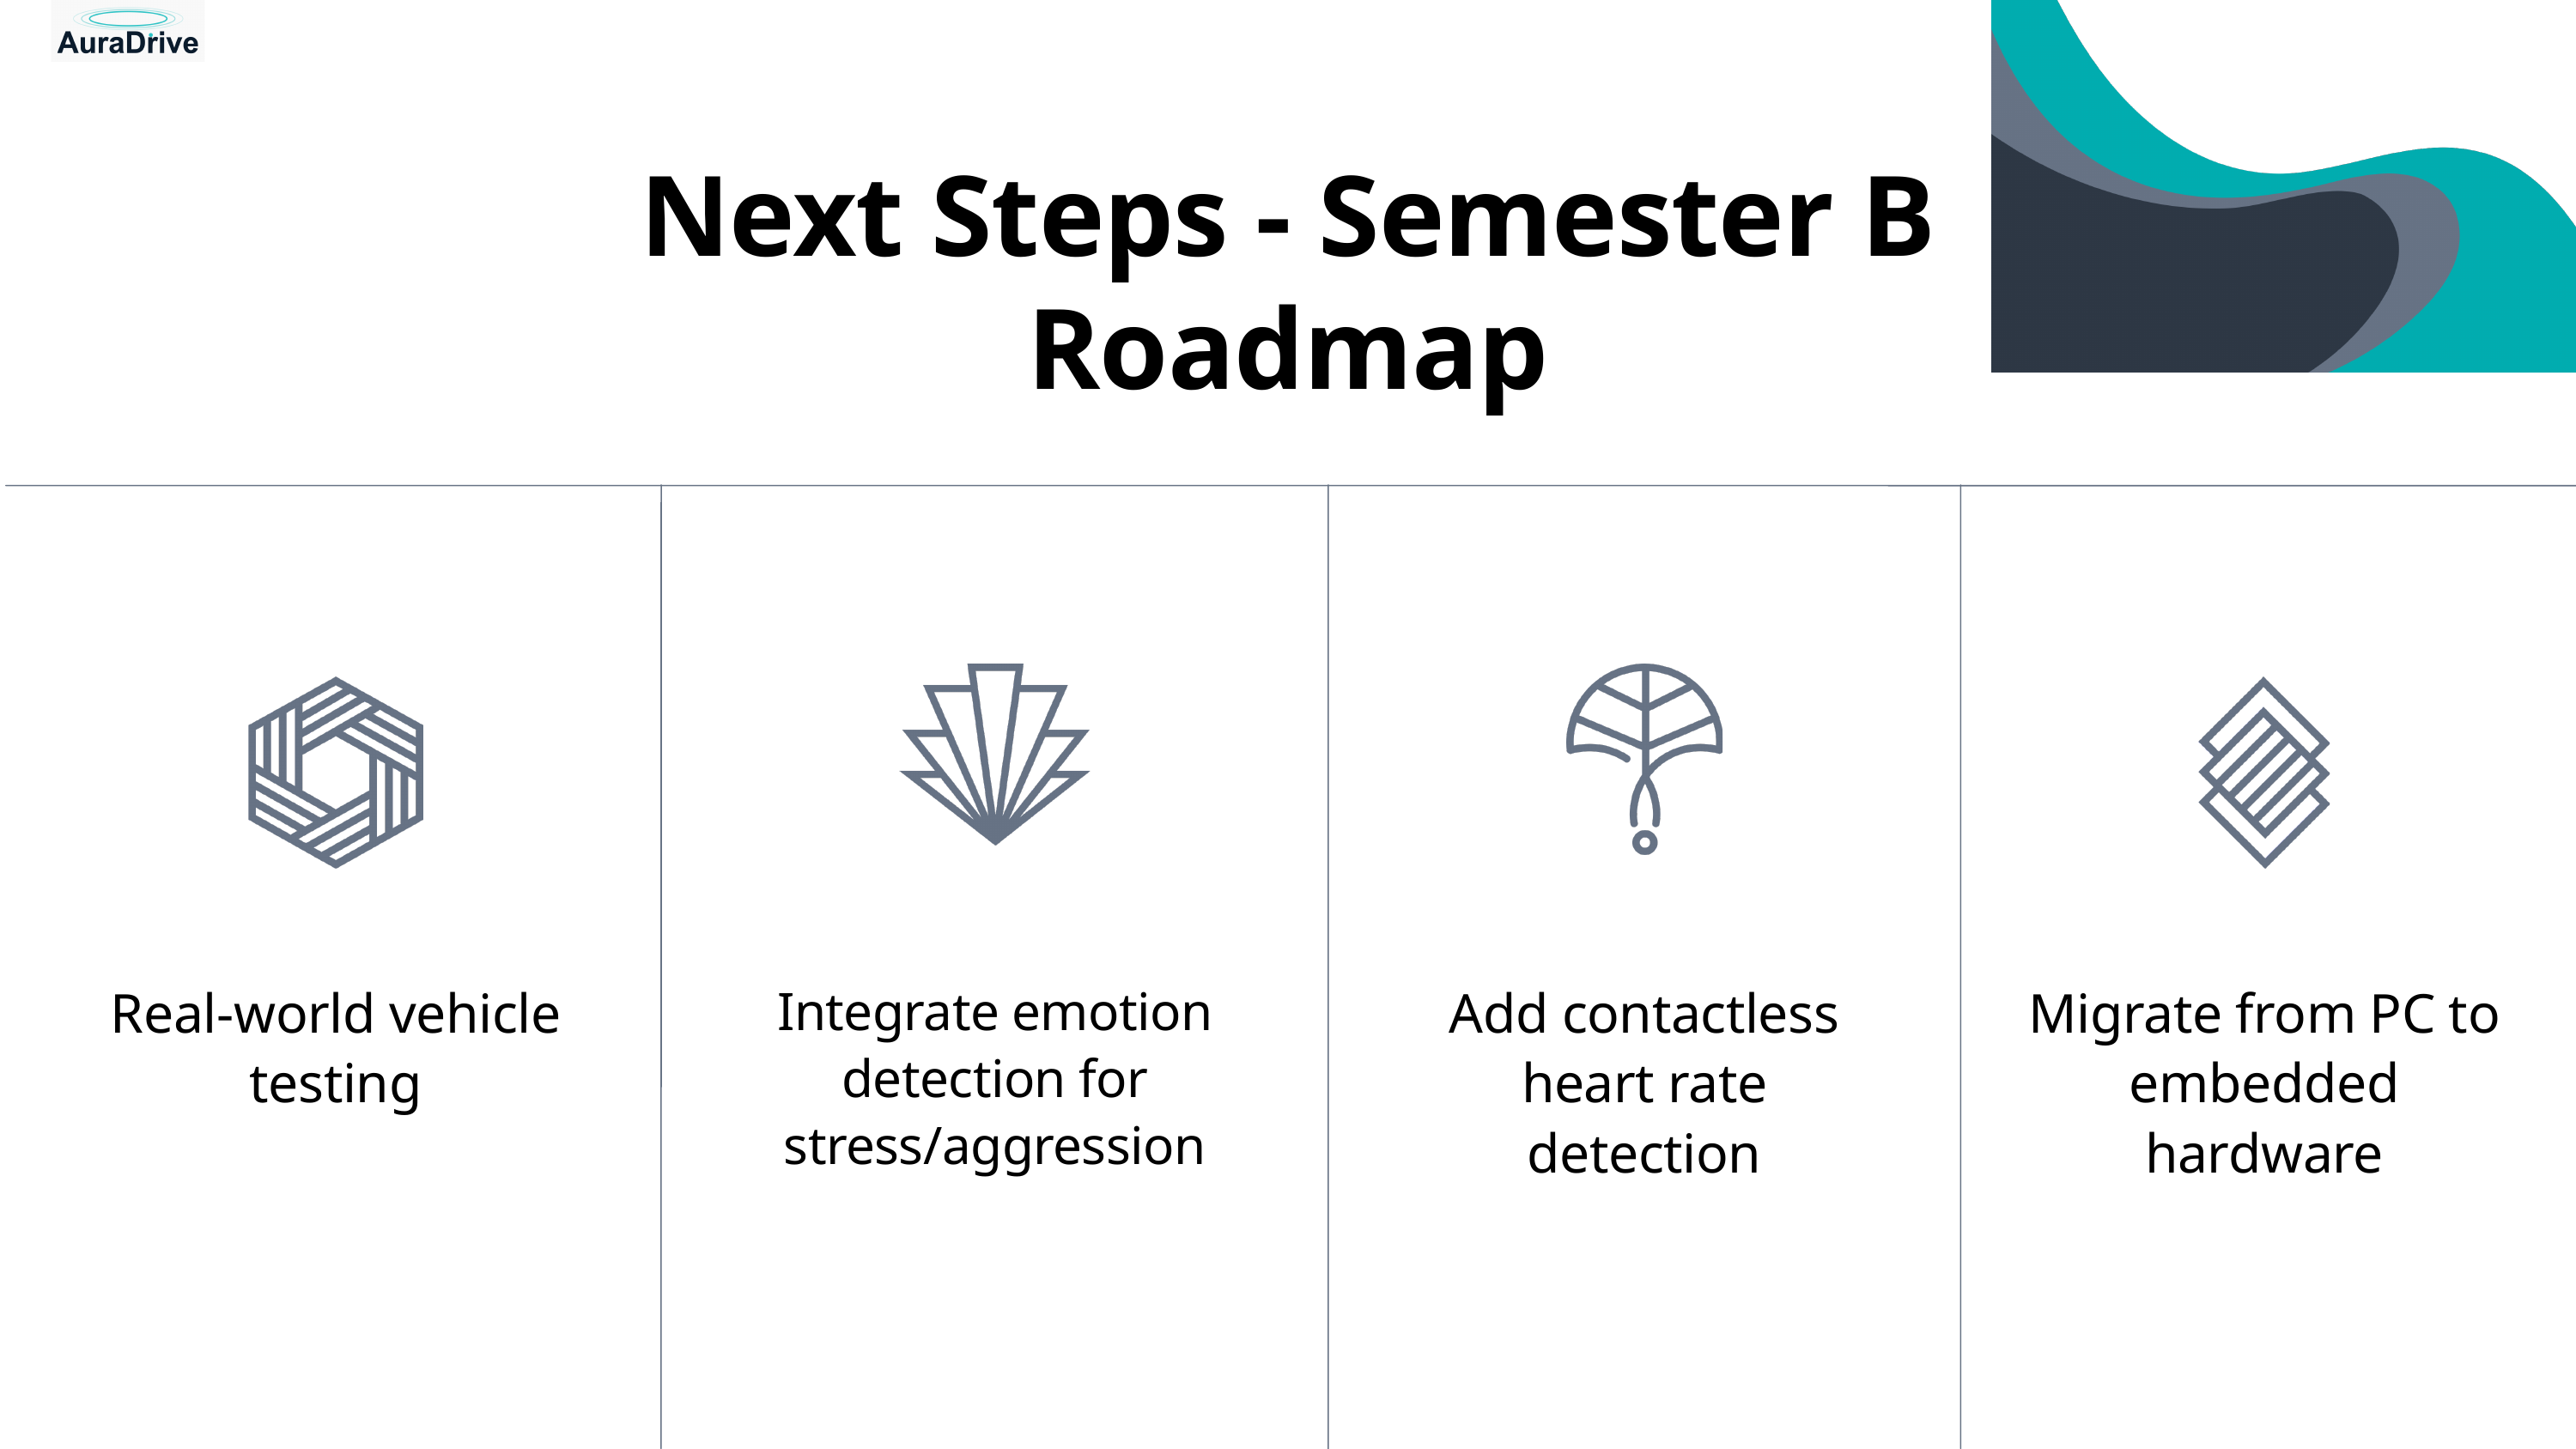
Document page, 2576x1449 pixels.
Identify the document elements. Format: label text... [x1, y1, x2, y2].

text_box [98, 676, 574, 1112]
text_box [756, 664, 1233, 1172]
text_box [1991, 0, 2576, 373]
text_box [51, 0, 205, 62]
text_box Next Steps - Semester B Roadmap [384, 144, 2192, 412]
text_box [2026, 676, 2502, 1181]
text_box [1406, 664, 1882, 1181]
